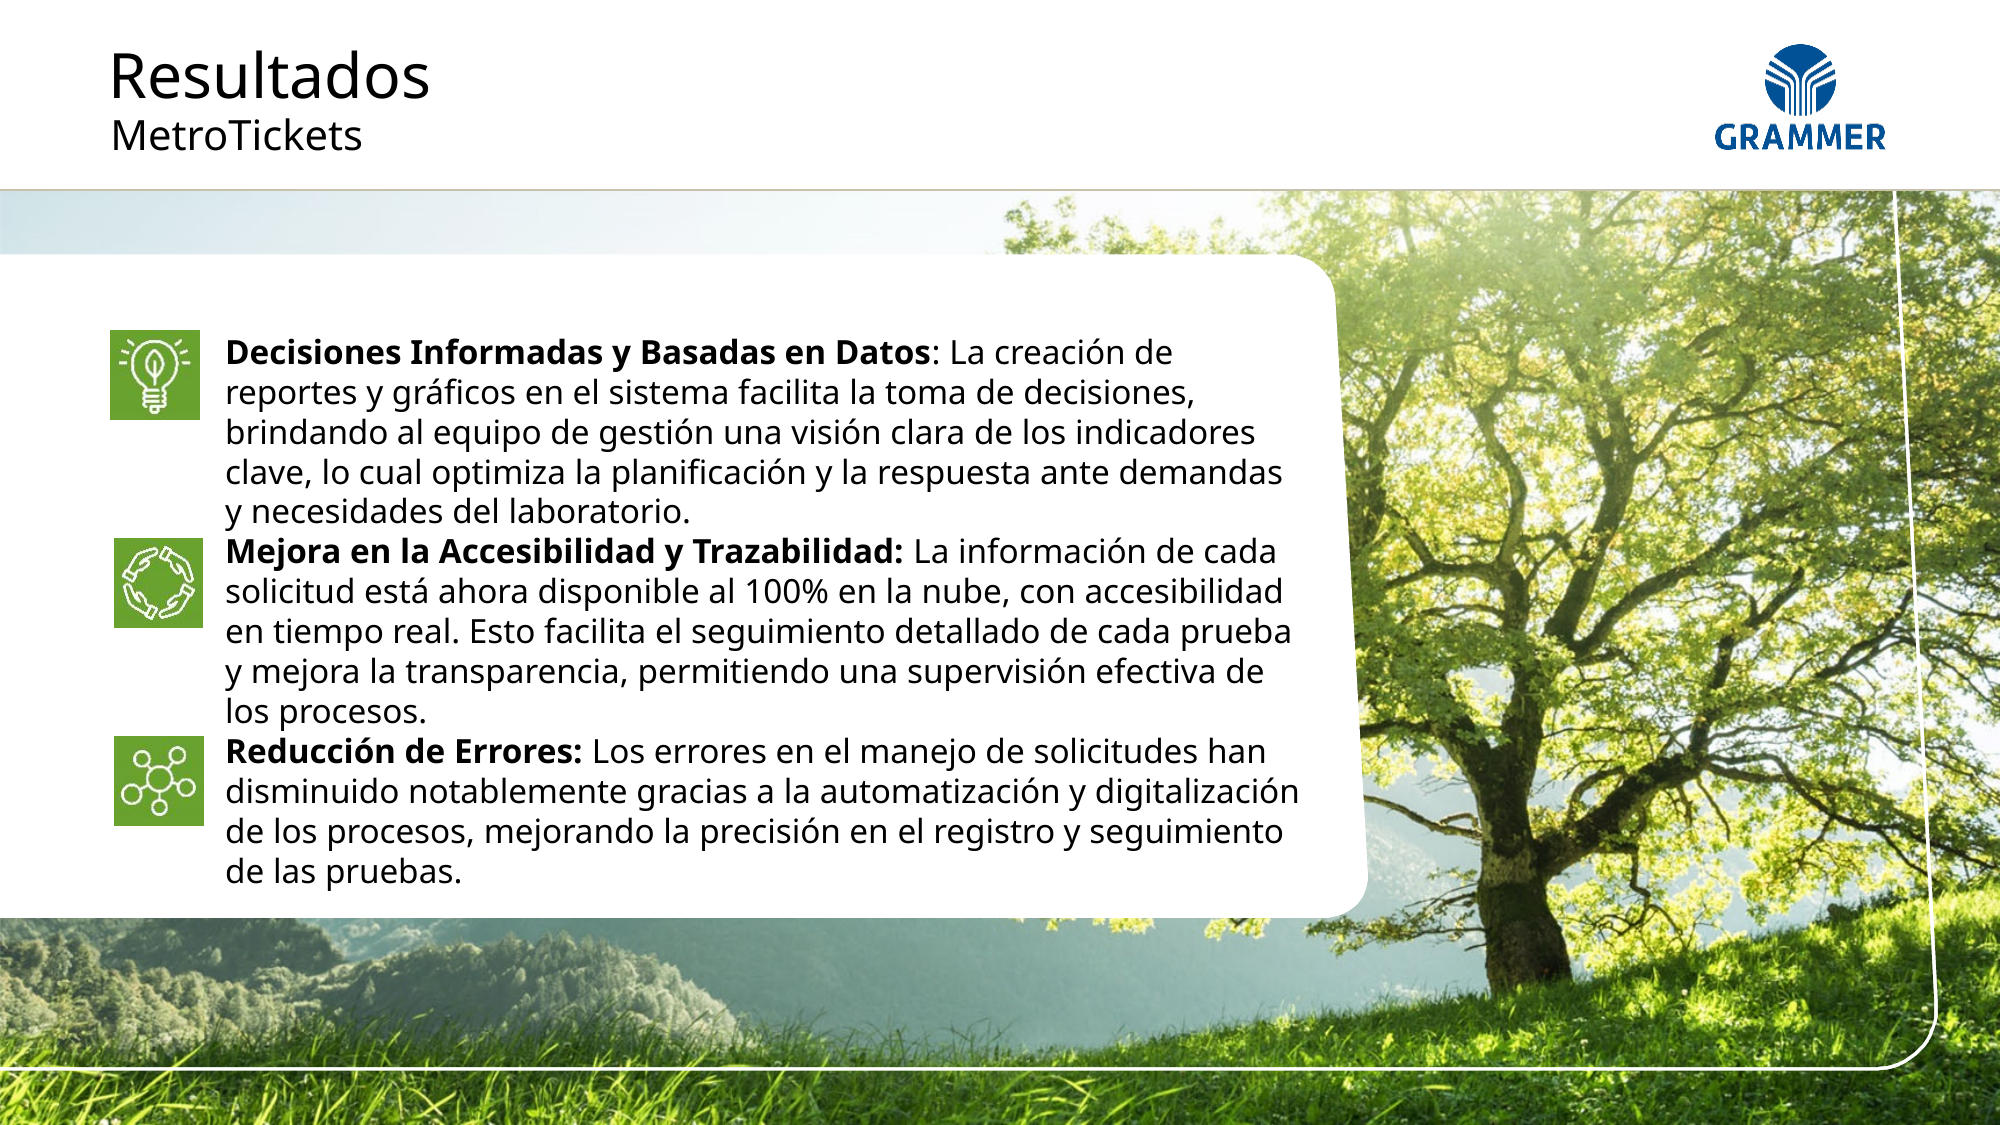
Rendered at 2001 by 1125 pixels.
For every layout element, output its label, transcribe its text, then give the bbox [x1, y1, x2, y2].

text_box MetroTickets [110, 114, 1644, 155]
picture [1715, 44, 1886, 150]
picture [0, 191, 2000, 1125]
text_box Resultados [108, 40, 1644, 112]
